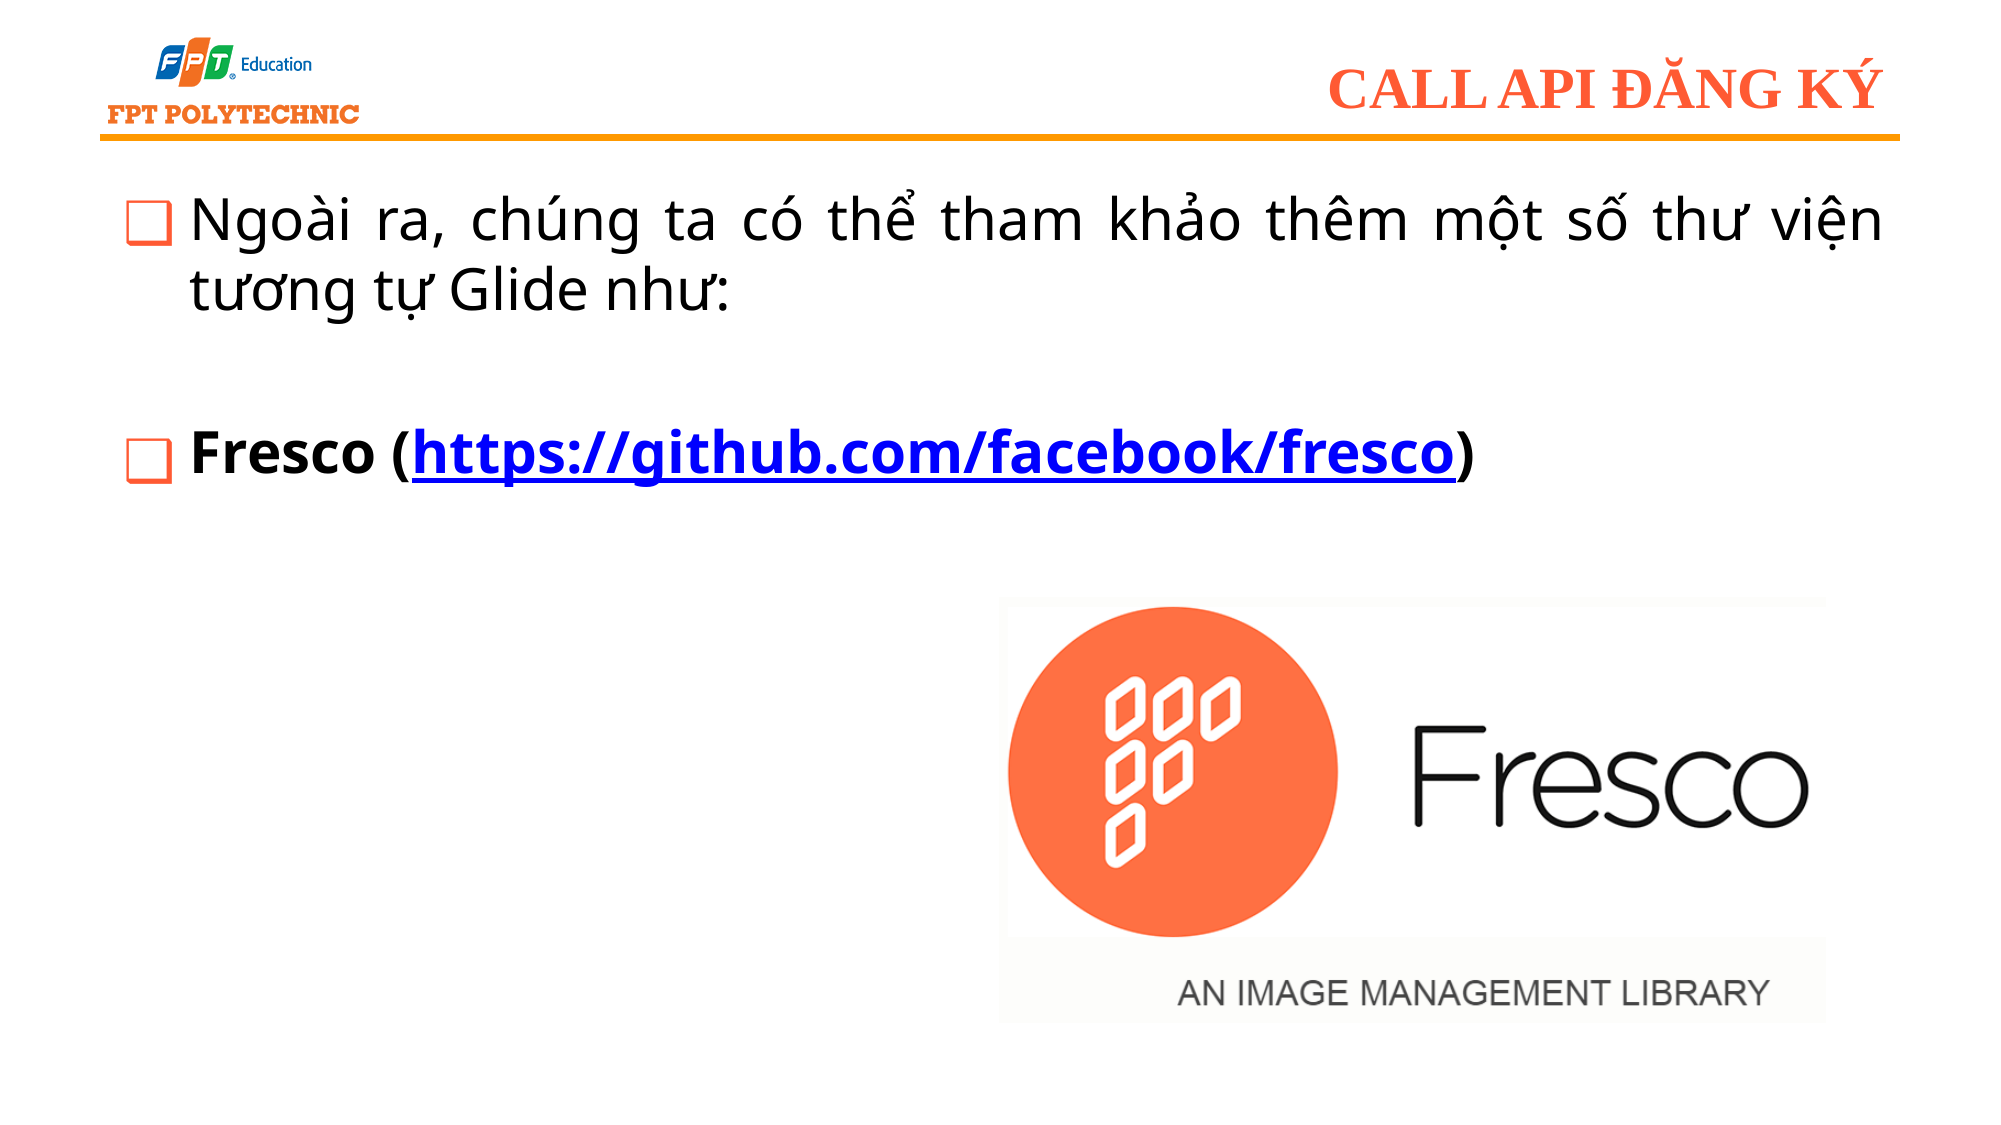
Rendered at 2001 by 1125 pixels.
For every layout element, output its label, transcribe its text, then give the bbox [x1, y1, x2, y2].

picture [99, 135, 367, 143]
list Ngoài ra, chúng ta có thể tham khảo thêm một số thư viện tương tự Glide như: Fresco (https://github.com/facebook/fresco) [99, 174, 1900, 811]
picture [999, 597, 1827, 1024]
title Call api đăng ký [366, 45, 1900, 125]
picture [99, 25, 367, 134]
